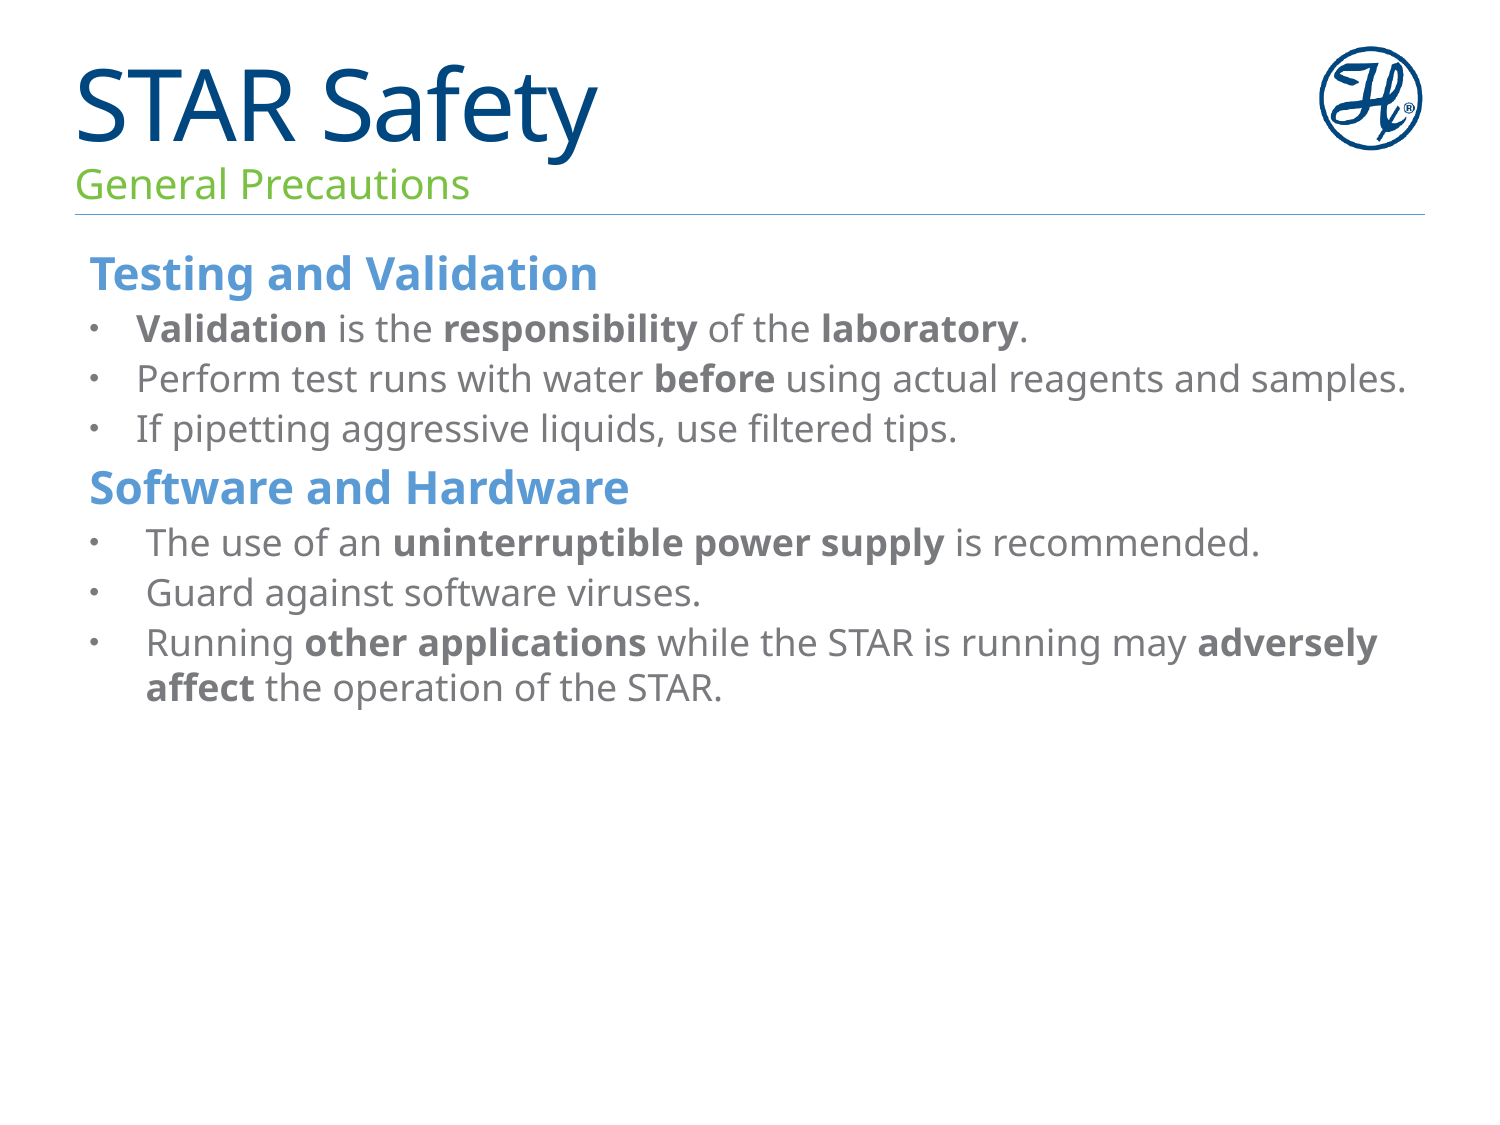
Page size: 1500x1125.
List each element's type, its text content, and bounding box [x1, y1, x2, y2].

picture [1369, 41, 1426, 155]
text_box Testing and Validation Validation is the responsibility of the laboratory. Perform test runs with water before using actual reagents and samples. If pipetting aggressive liquids, use filtered tips. Software and Hardware The use of an uninterruptible power supply is recommended. Guard against software viruses. Running other applications while the STAR is running may adversely affect the operation of the STAR. [74, 237, 1425, 1025]
title STAR Safety [74, 0, 1369, 155]
list General Precautions [74, 155, 1425, 216]
